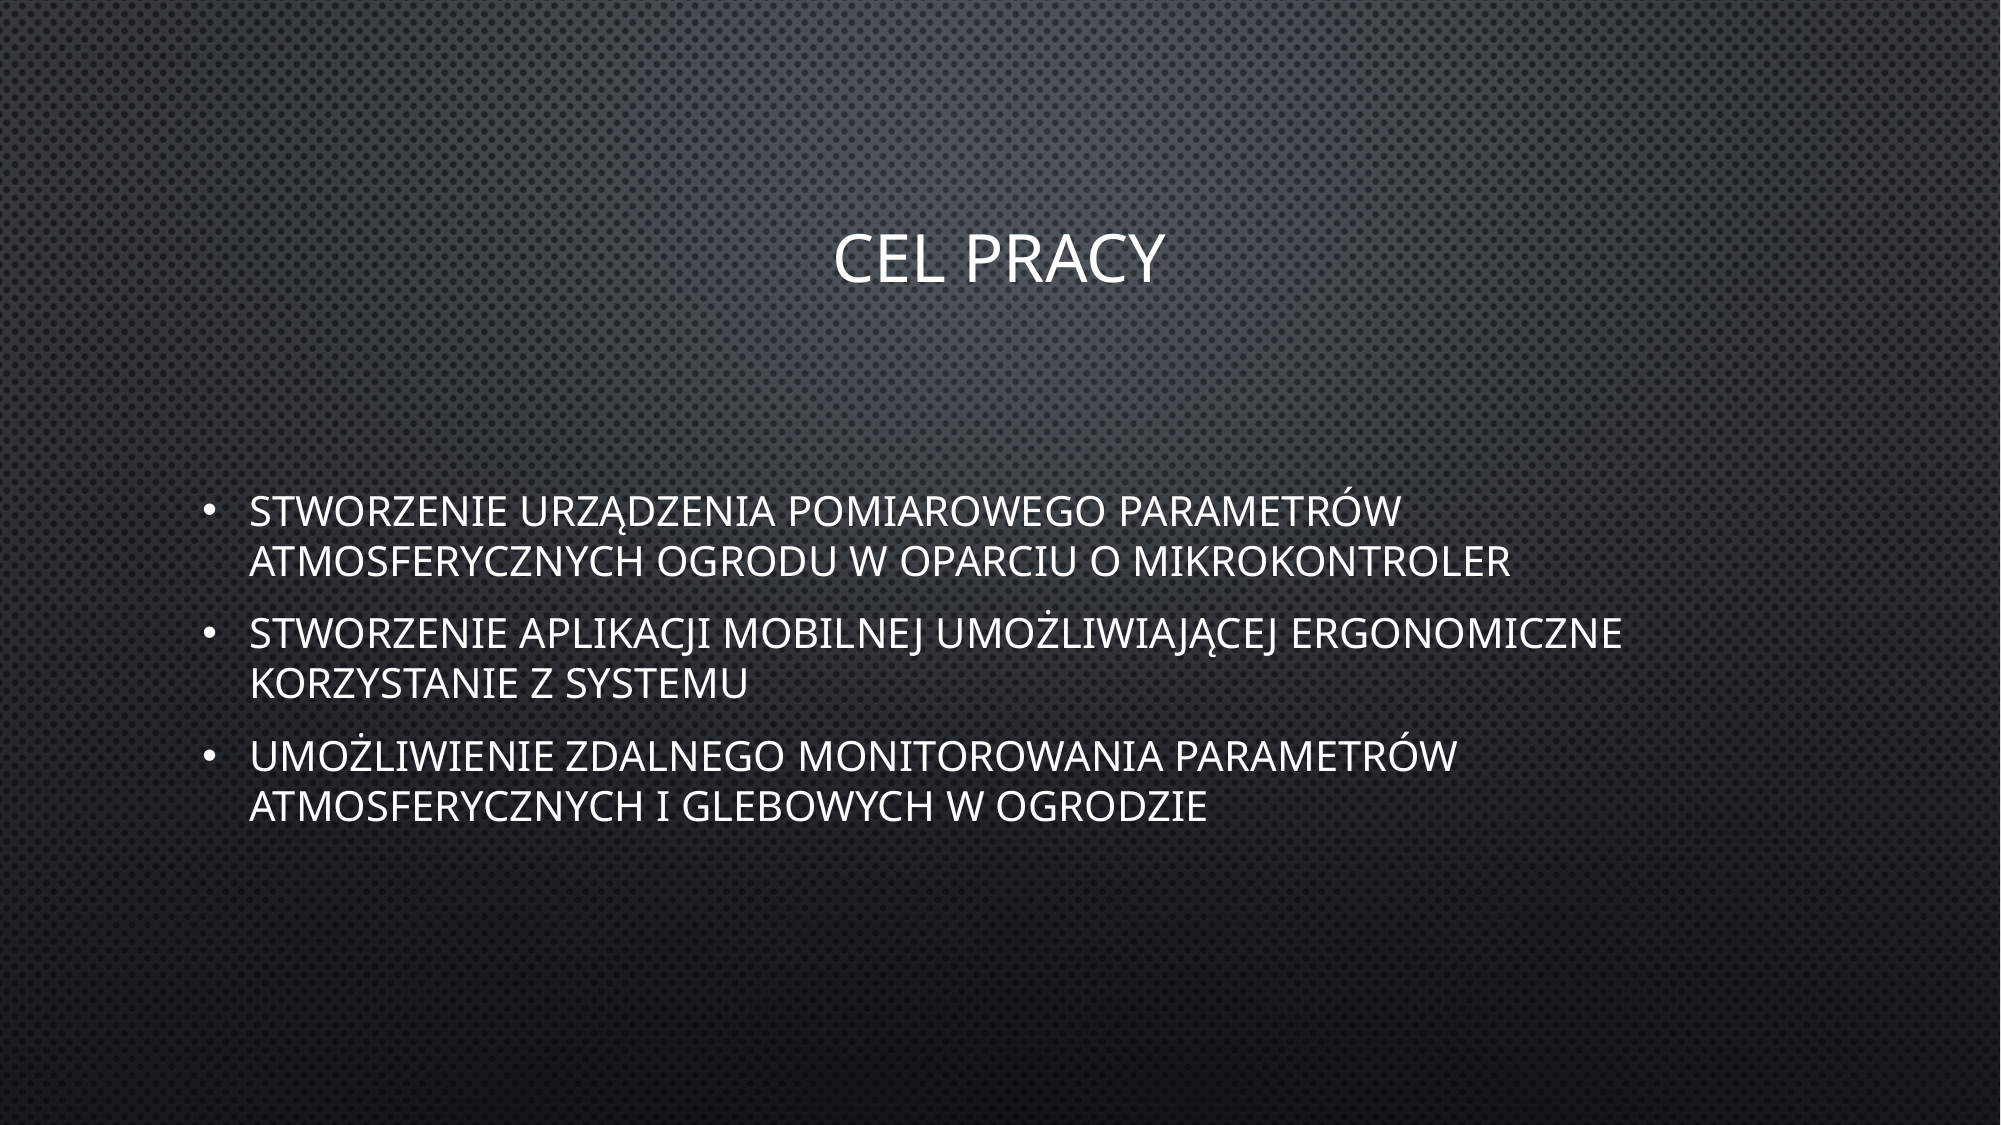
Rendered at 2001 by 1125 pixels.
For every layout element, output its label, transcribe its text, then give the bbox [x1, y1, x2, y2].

list Stworzenie urządzenia pomiarowego parametrów atmosferycznych ogrodu w oparciu o mikrokontroler Stworzenie aplikacji mobilnej umożliwiającej ergonomiczne korzystanie z systemu Umożliwienie zdalnego monitorowania parametrów atmosferycznych i glebowych w ogrodzie [187, 437, 1813, 950]
title Cel pracy [187, 99, 1813, 413]
picture [0, 0, 2001, 1125]
